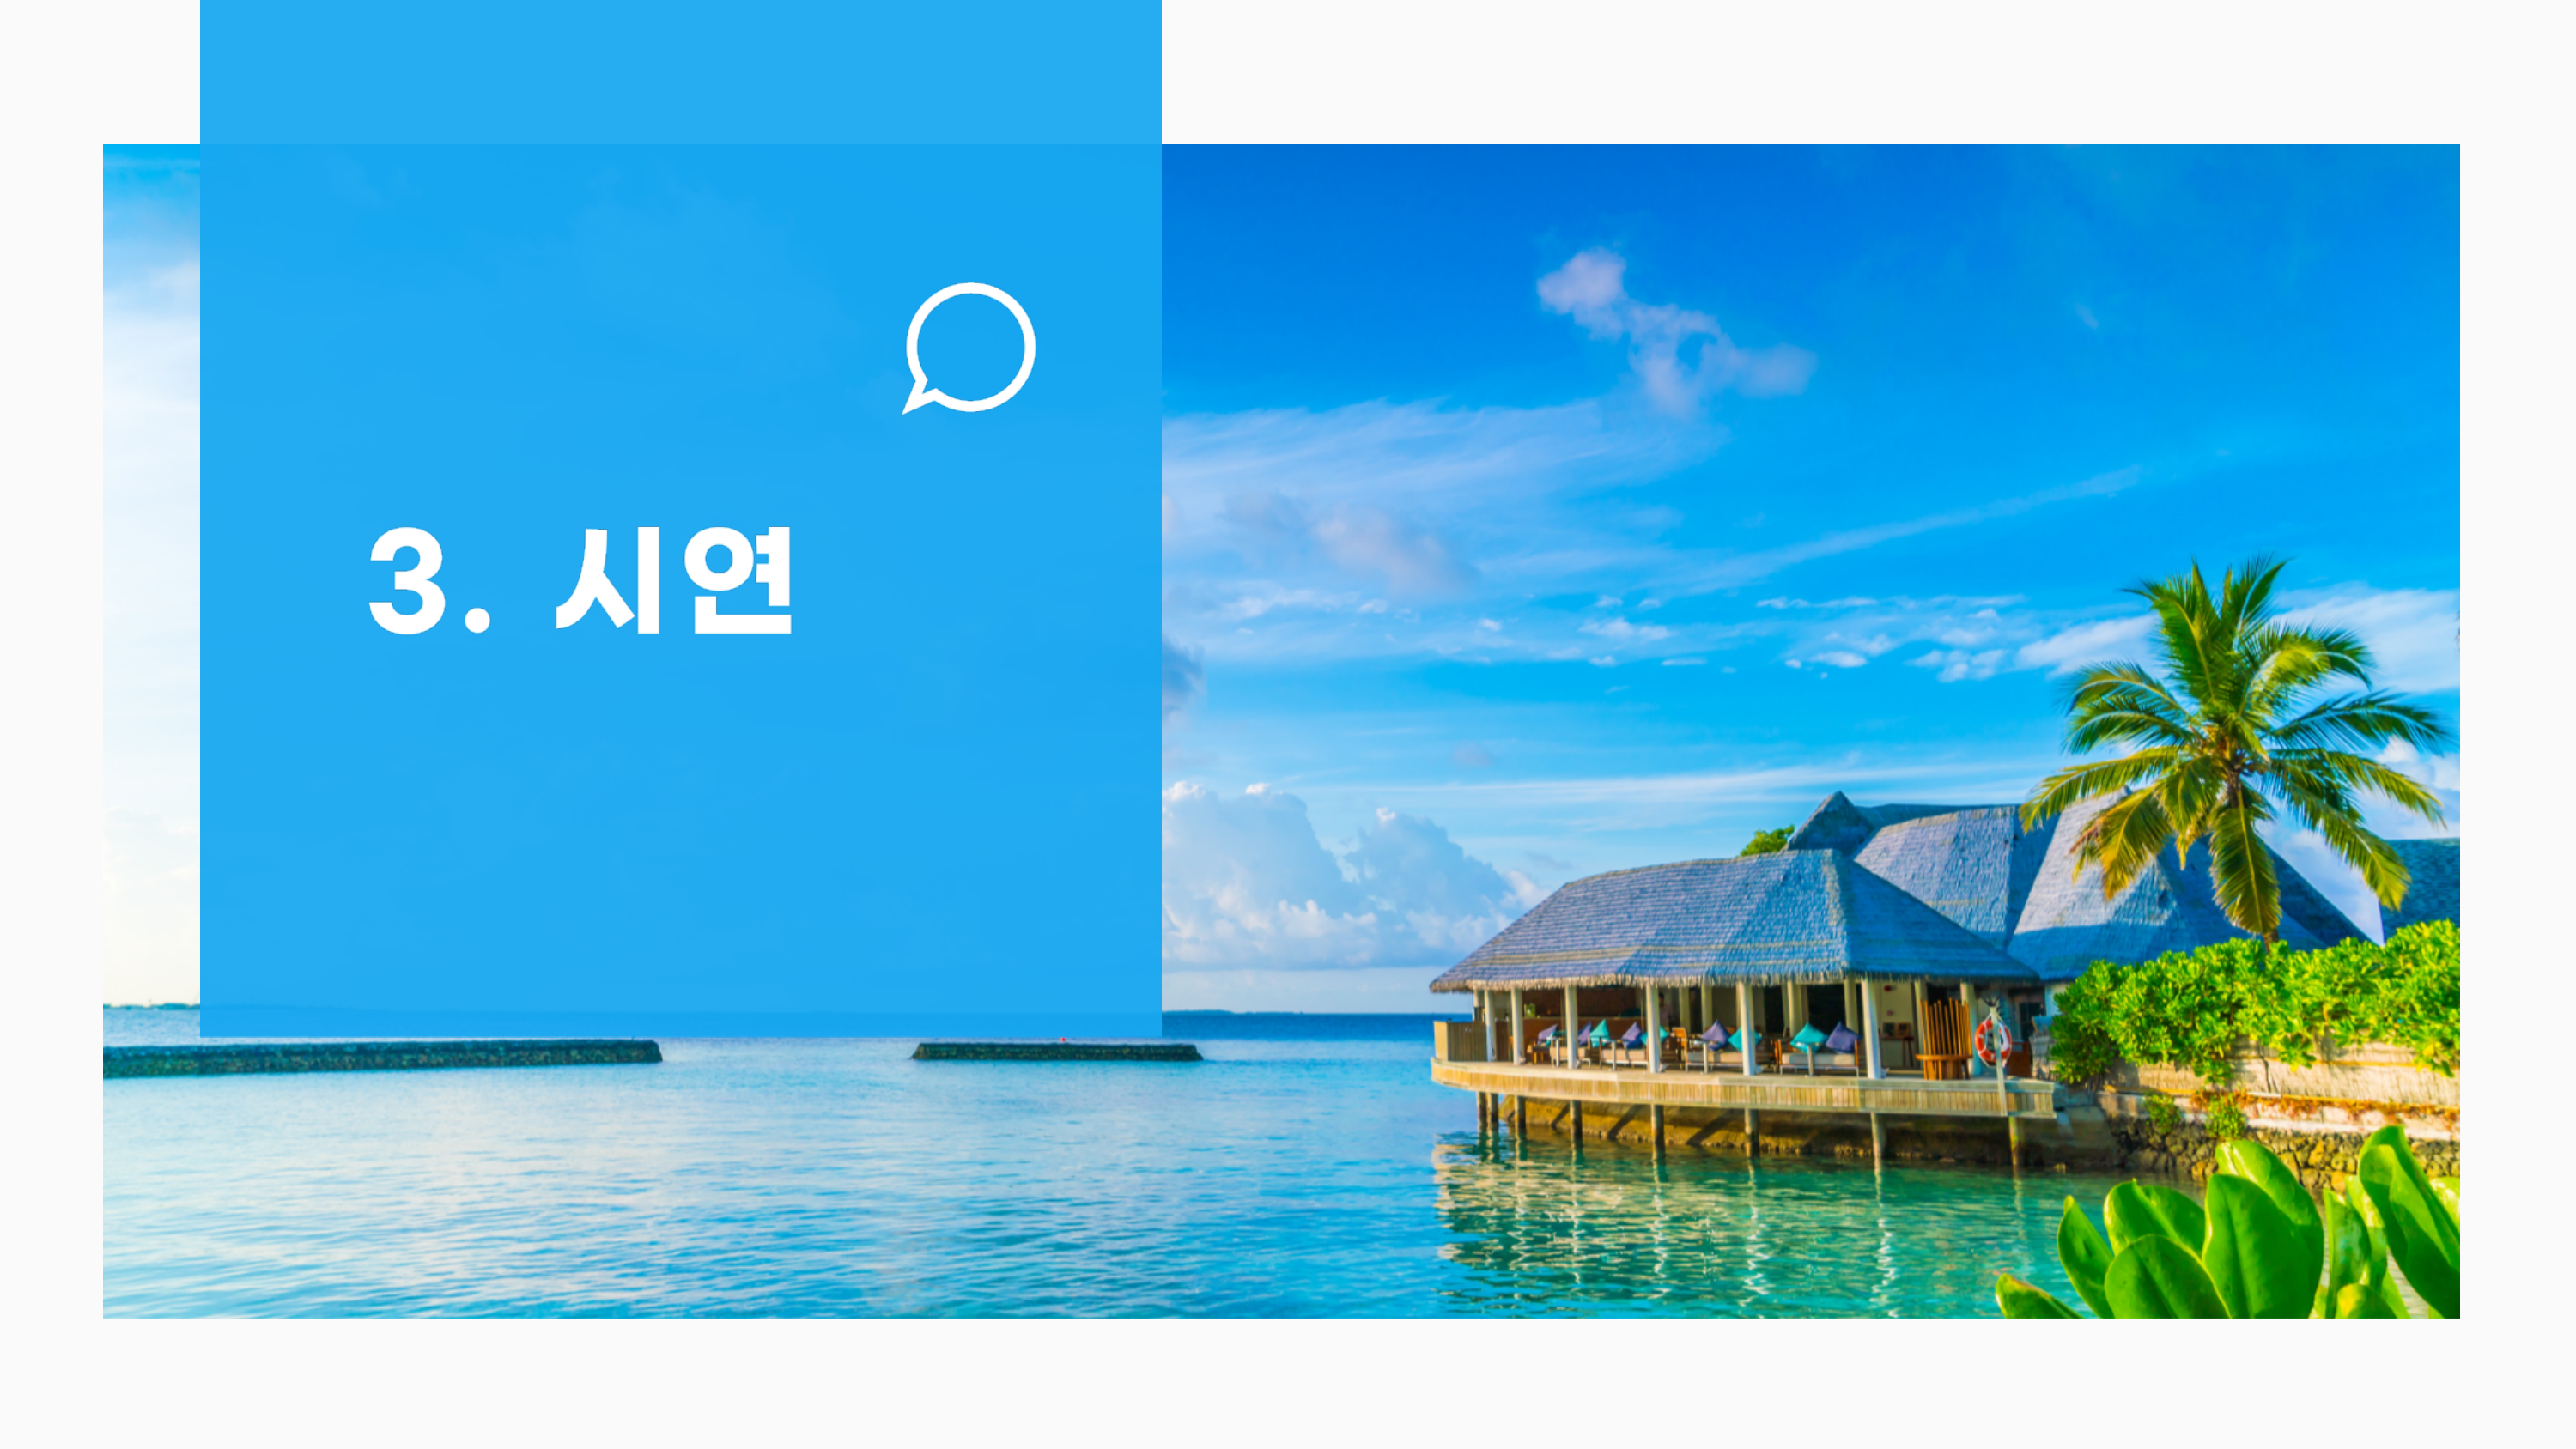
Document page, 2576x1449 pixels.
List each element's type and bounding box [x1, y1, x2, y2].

text_box [103, 143, 2460, 1319]
picture [347, 477, 862, 693]
text_box [200, 0, 1162, 1038]
text_box [901, 282, 1036, 417]
